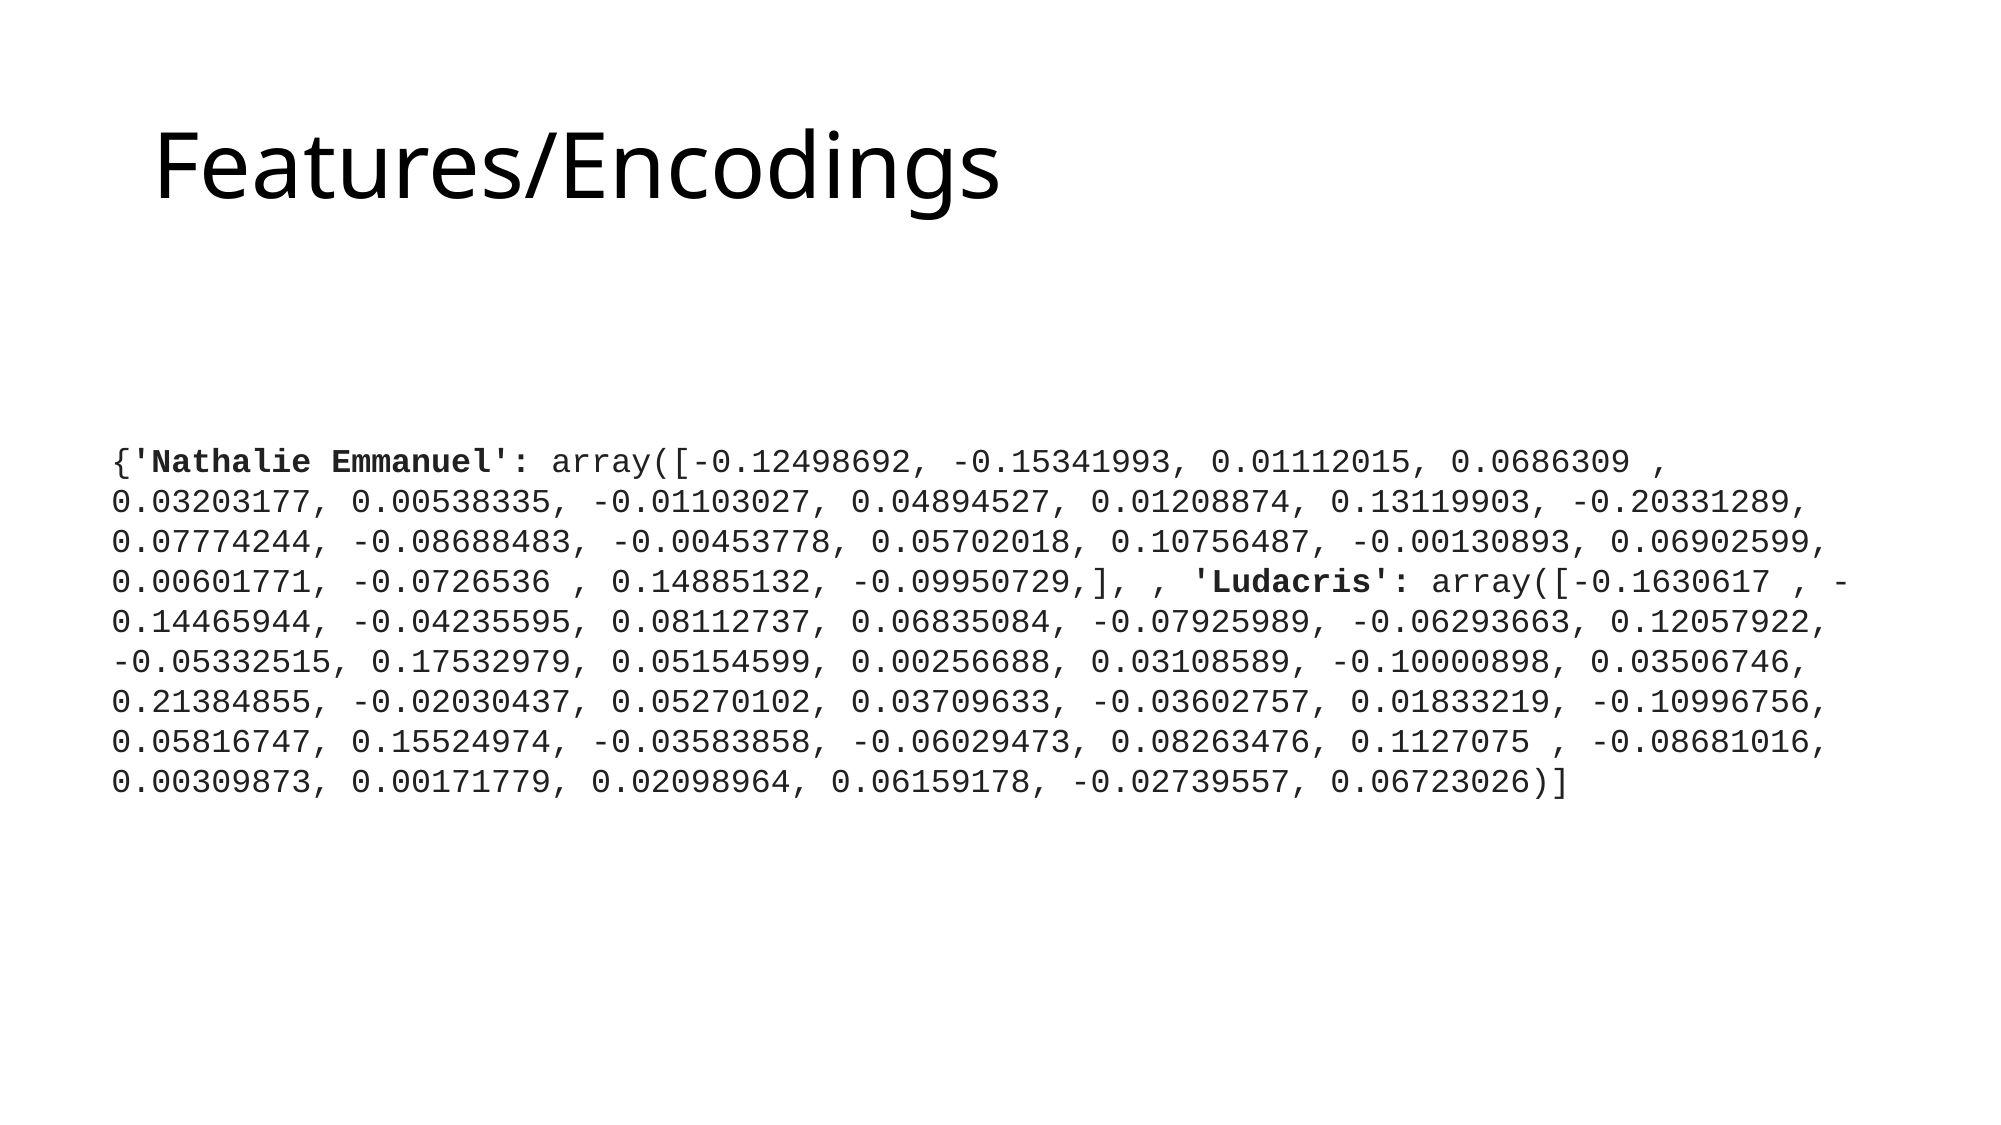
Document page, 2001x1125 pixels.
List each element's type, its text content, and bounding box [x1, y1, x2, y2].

title Features/Encodings [137, 59, 1863, 278]
text_box {'Nathalie Emmanuel': array([-0.12498692, -0.15341993, 0.01112015, 0.0686309 , 0.03203177, 0.00538335, -0.01103027, 0.04894527, 0.01208874, 0.13119903, -0.20331289, 0.07774244, -0.08688483, -0.00453778, 0.05702018, 0.10756487, -0.00130893, 0.06902599, 0.00601771, -0.0726536 , 0.14885132, -0.09950729,], , 'Ludacris': array([-0.1630617 , -0.14465944, -0.04235595, 0.08112737, 0.06835084, -0.07925989, -0.06293663, 0.12057922, -0.05332515, 0.17532979, 0.05154599, 0.00256688, 0.03108589, -0.10000898, 0.03506746, 0.21384855, -0.02030437, 0.05270102, 0.03709633, -0.03602757, 0.01833219, -0.10996756, 0.05816747, 0.15524974, -0.03583858, -0.06029473, 0.08263476, 0.1127075 , -0.08681016, 0.00309873, 0.00171779, 0.02098964, 0.06159178, -0.02739557, 0.06723026)] [96, 431, 1879, 806]
